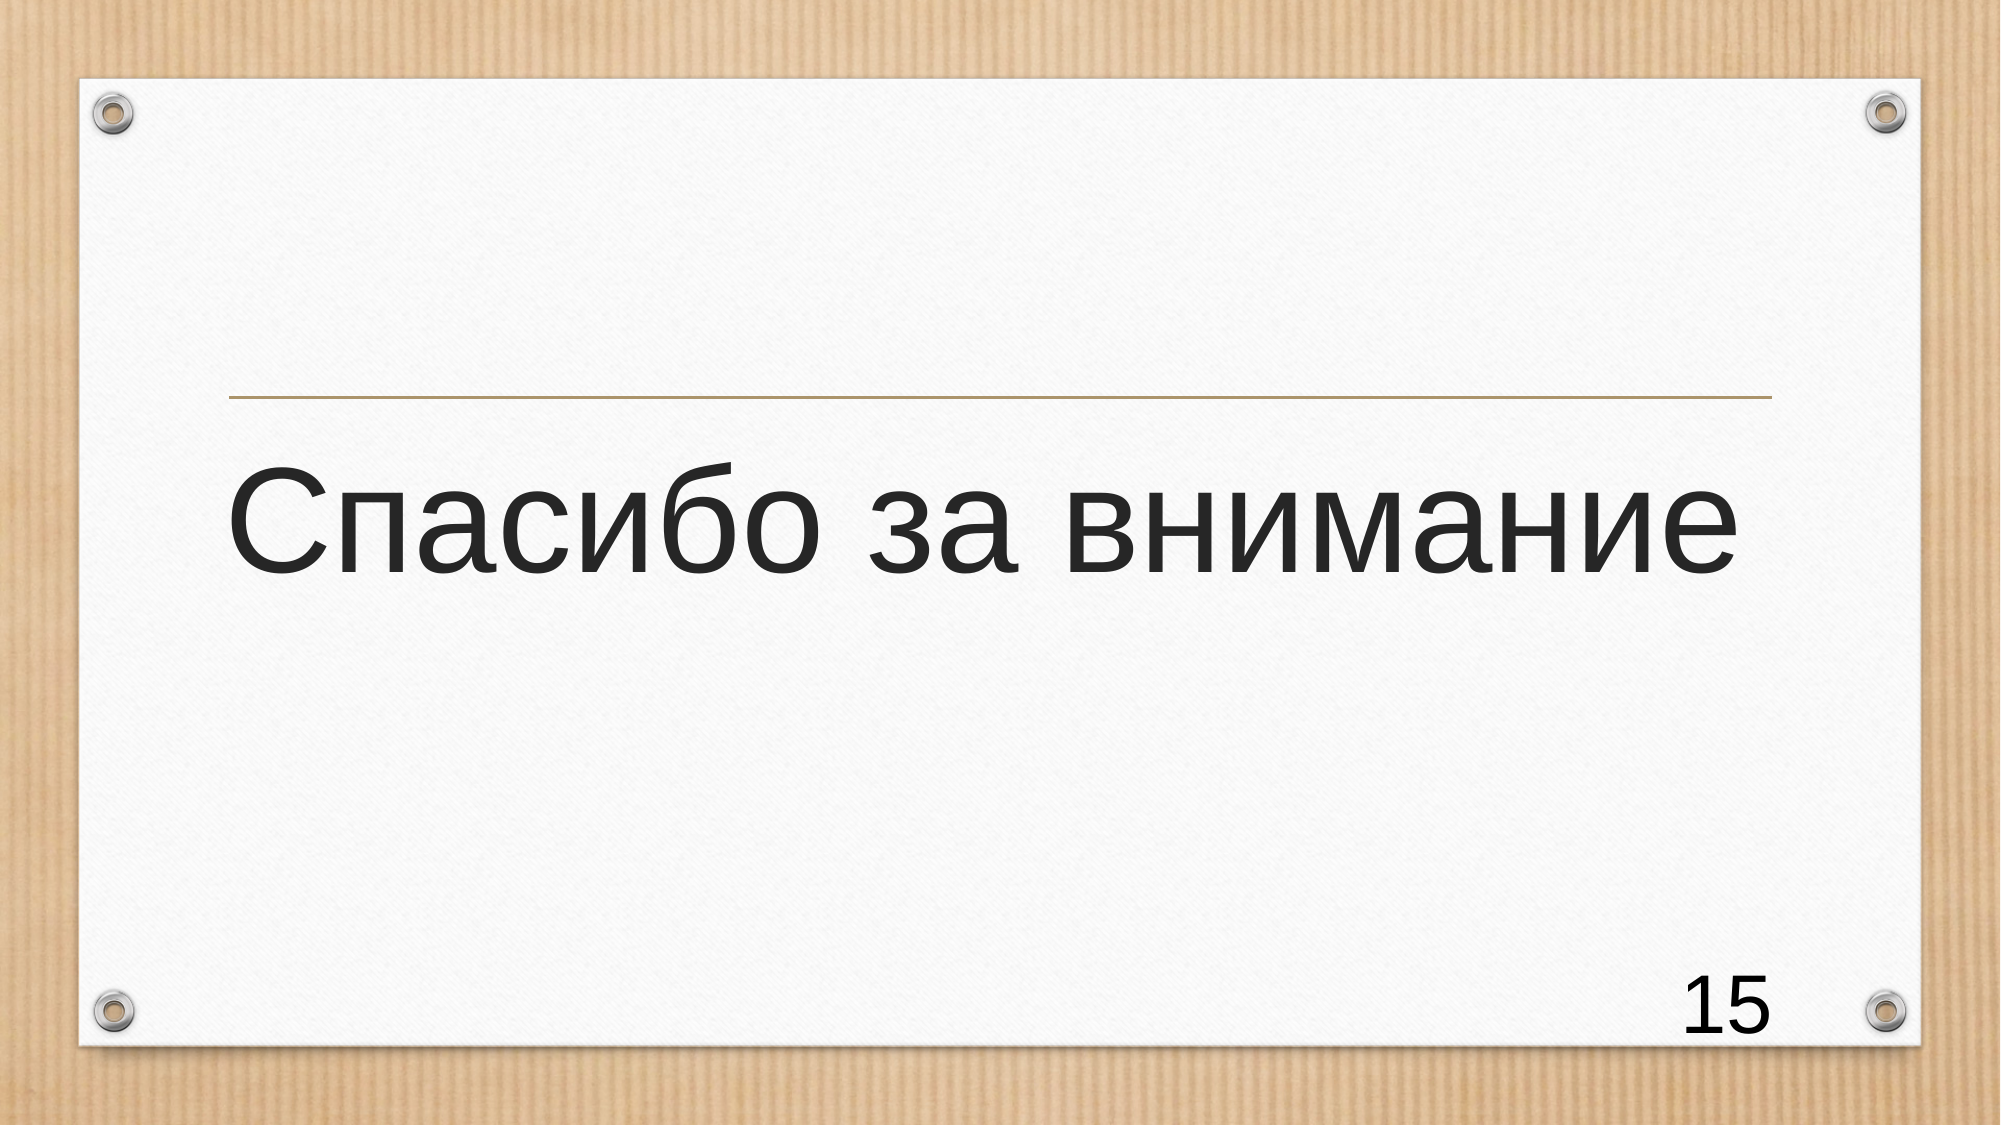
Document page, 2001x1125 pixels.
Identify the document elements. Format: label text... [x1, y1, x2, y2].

picture [0, 0, 2001, 1125]
slide_number 15 [1650, 976, 1788, 1025]
title Спасибо за внимание [196, 405, 1772, 619]
